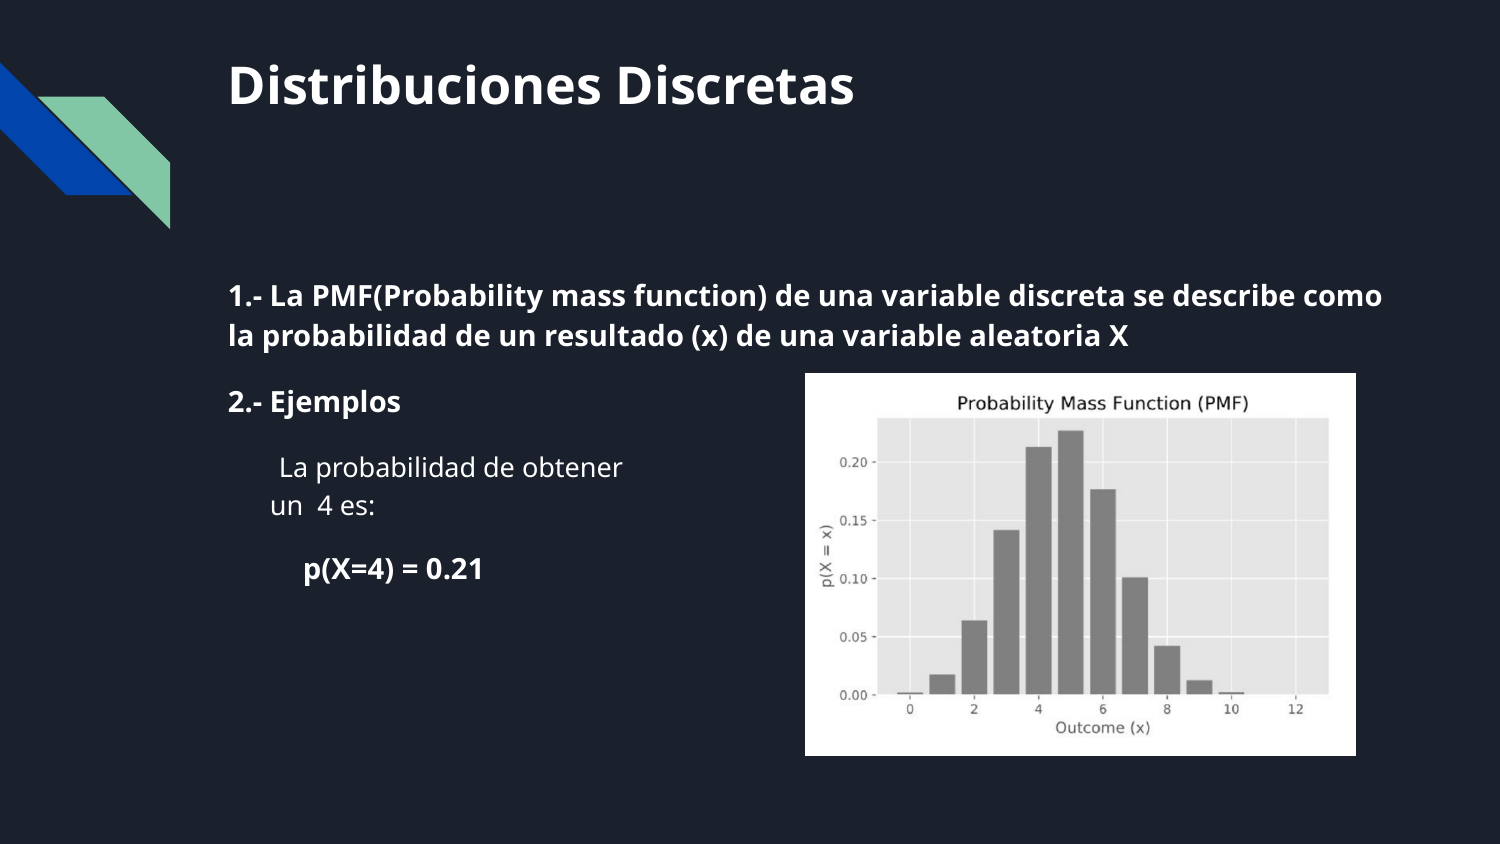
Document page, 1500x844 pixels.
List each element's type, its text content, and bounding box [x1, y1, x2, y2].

picture [804, 373, 1356, 756]
list 1.- La PMF(Probability mass function) de una variable discreta se describe como la probabilidad de un resultado (x) de una variable aleatoria X 2.- Ejemplos La probabilidad de obtener un 4 es: p(X=4) = 0.21 [212, 257, 1425, 735]
title Distribuciones Discretas [212, 64, 1368, 215]
